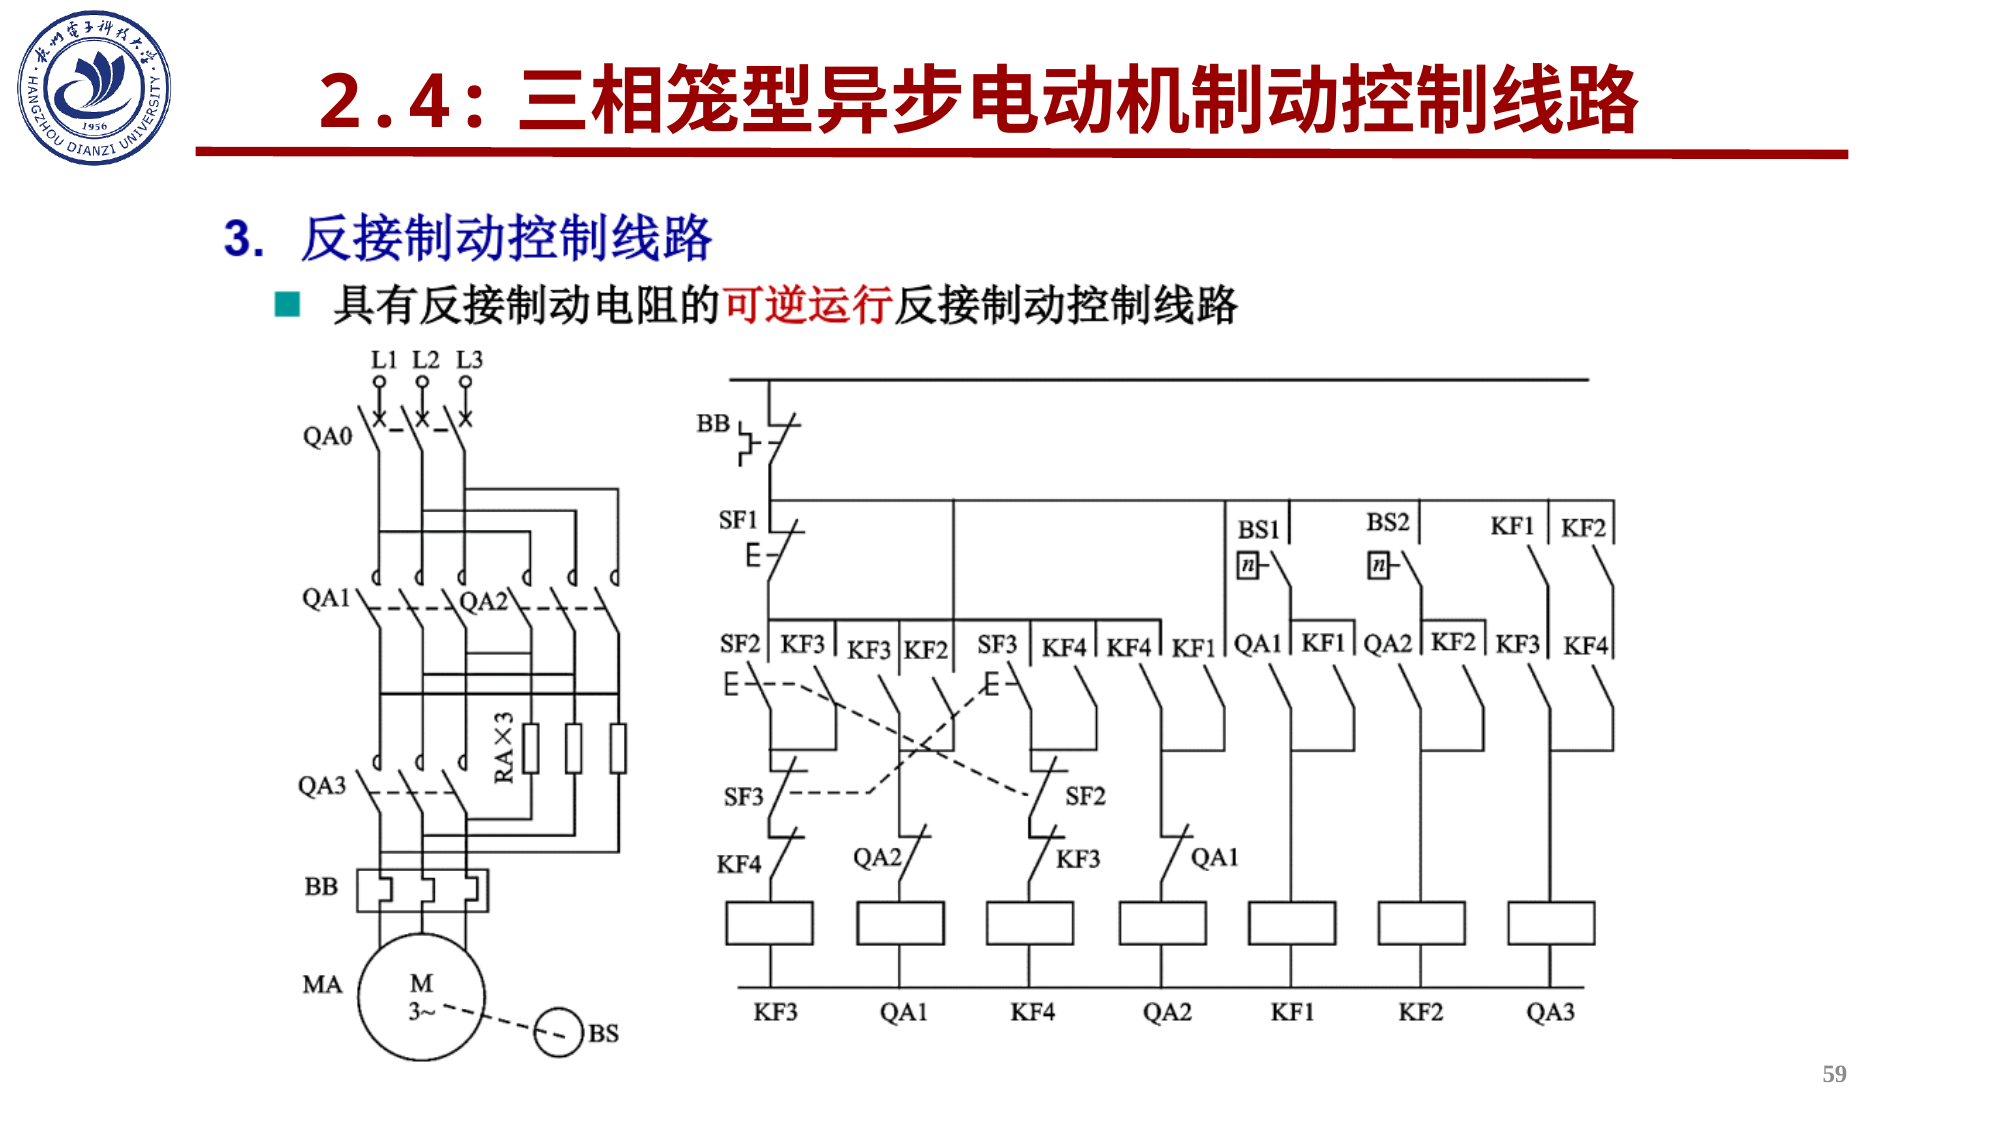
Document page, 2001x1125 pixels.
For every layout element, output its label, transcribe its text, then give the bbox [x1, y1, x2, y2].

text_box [195, 151, 1849, 155]
picture [14, 2, 175, 174]
picture [215, 204, 1651, 1073]
slide_number 59 [1412, 1042, 1863, 1103]
text_box 2.4:三相笼型异步电动机制动控制线路 [302, 44, 1656, 150]
